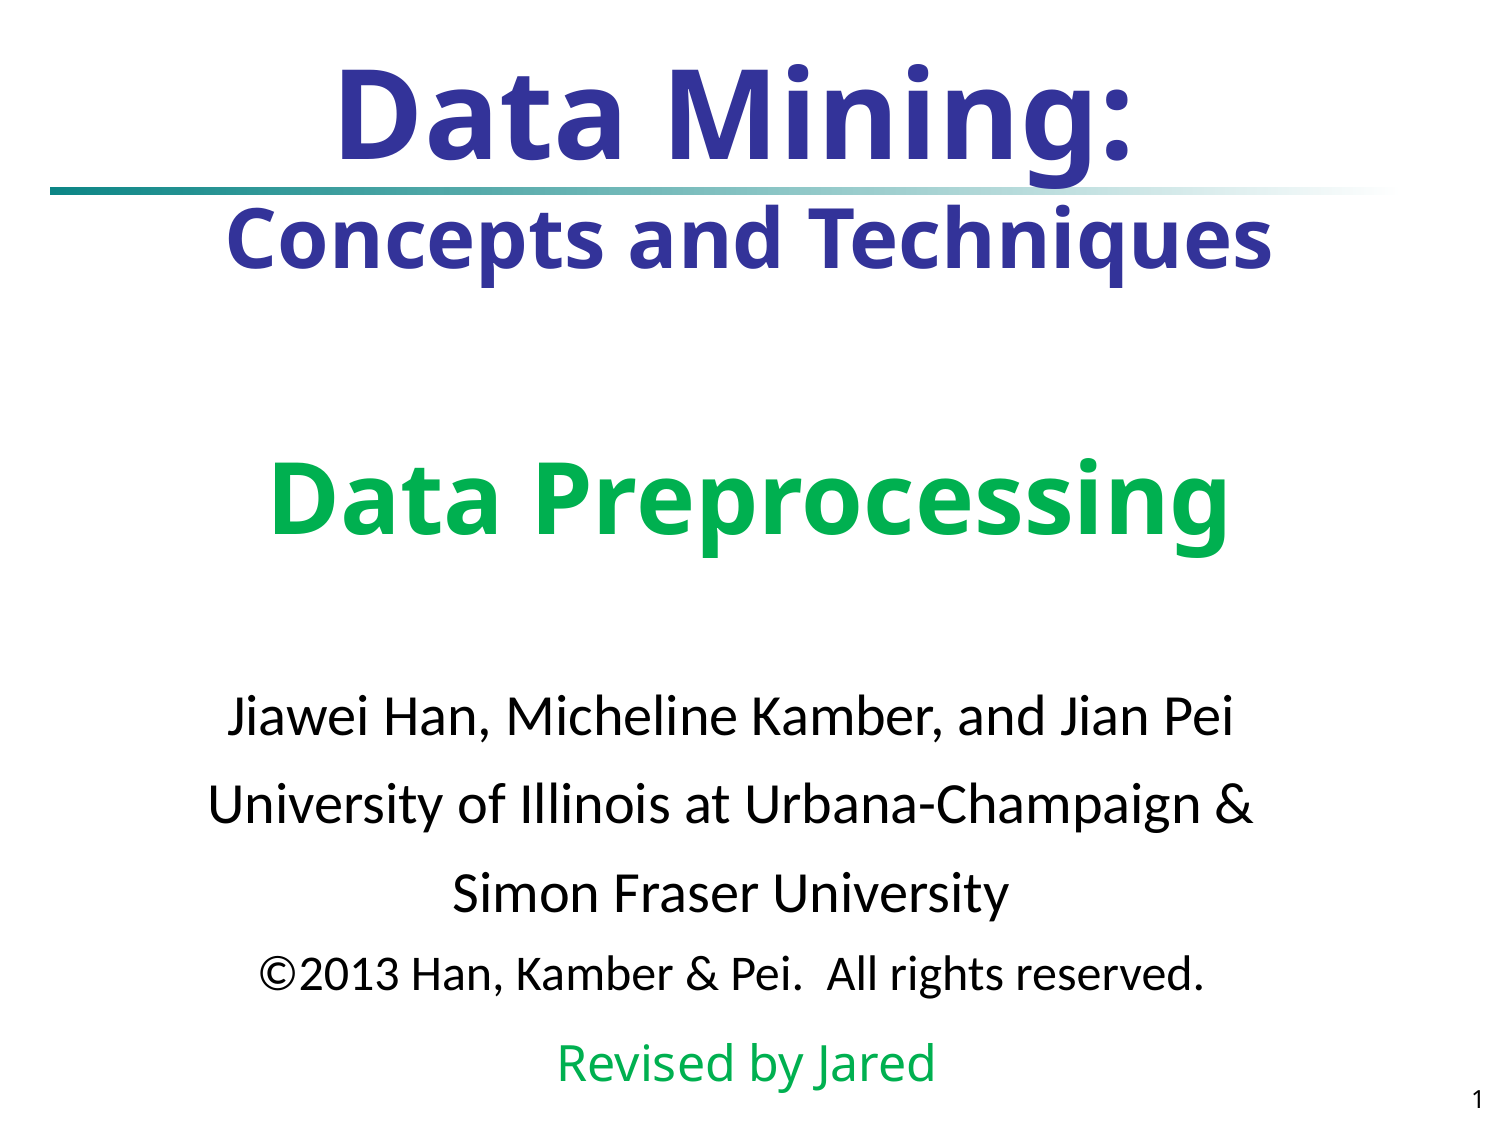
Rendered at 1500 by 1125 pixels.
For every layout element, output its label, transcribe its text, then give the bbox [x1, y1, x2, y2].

title Data Mining: Concepts and Techniques Data Preprocessing [87, 87, 1413, 563]
text_box 1 [1187, 1062, 1500, 1125]
list Jiawei Han, Micheline Kamber, and Jian Pei University of Illinois at Urbana-Champaign & Simon Fraser University ©2013 Han, Kamber & Pei. All rights reserved. [49, 662, 1413, 1038]
text_box Revised by Jared [541, 1024, 953, 1099]
